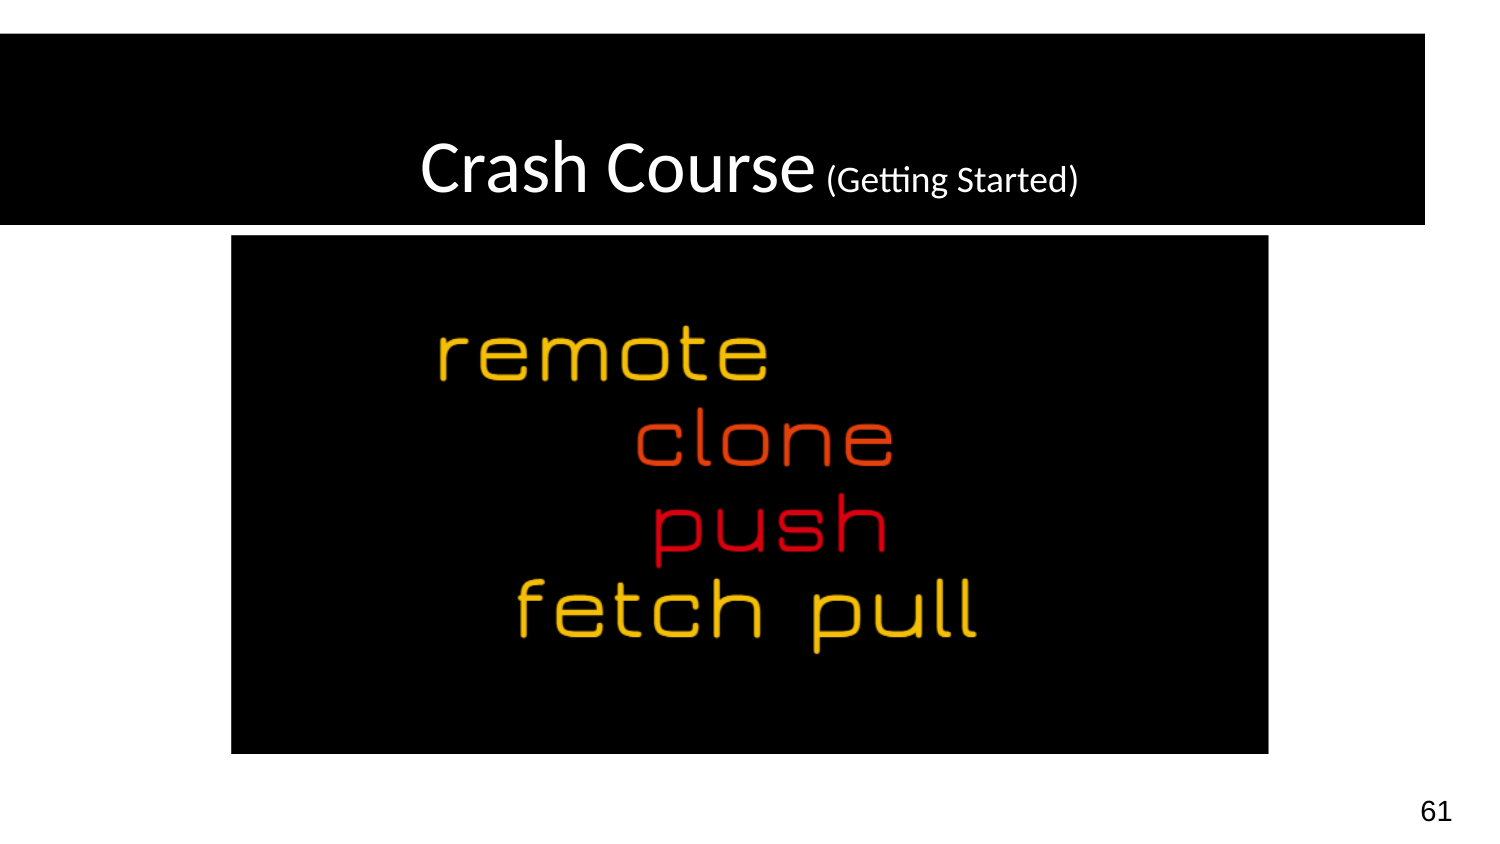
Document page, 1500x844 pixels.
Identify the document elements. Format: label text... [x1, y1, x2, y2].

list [230, 234, 1270, 754]
title Crash Course (Getting Started) [75, 33, 1425, 223]
